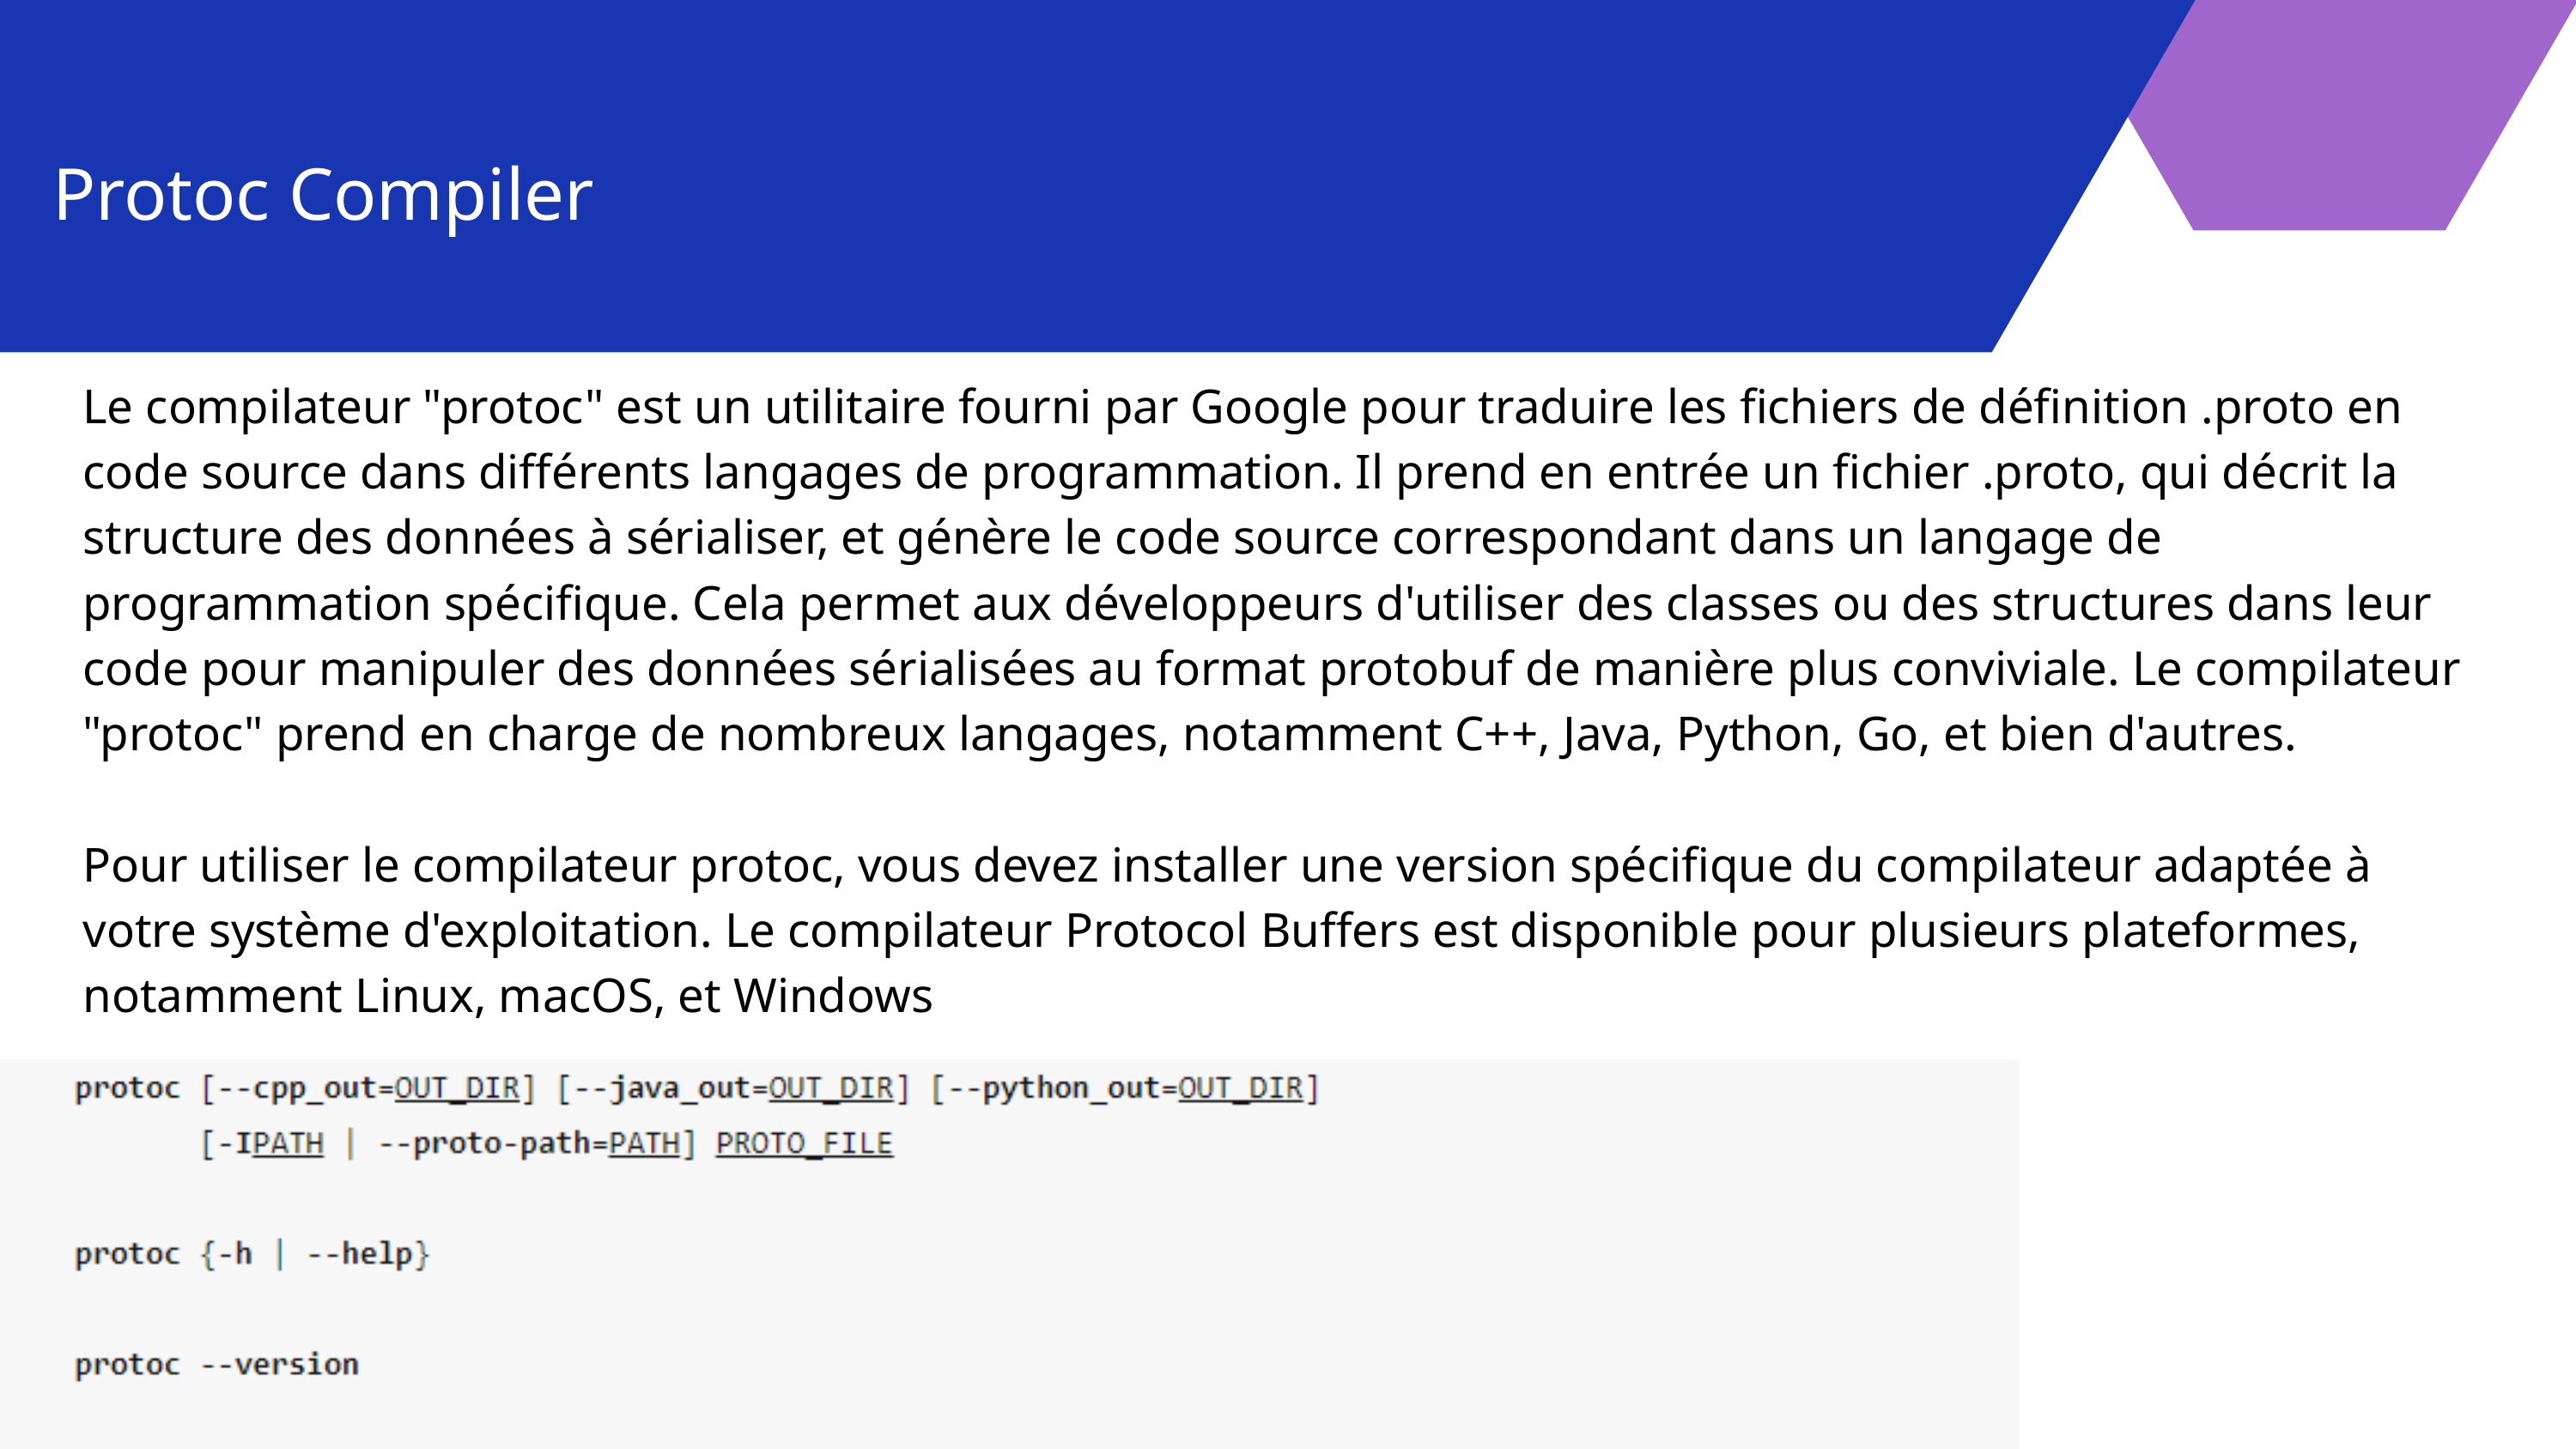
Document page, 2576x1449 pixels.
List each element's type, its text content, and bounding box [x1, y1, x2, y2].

text_box Le compilateur "protoc" est un utilitaire fourni par Google pour traduire les fichiers de définition .proto en code source dans différents langages de programmation. Il prend en entrée un fichier .proto, qui décrit la structure des données à sérialiser, et génère le code source correspondant dans un langage de programmation spécifique. Cela permet aux développeurs d'utiliser des classes ou des structures dans leur code pour manipuler des données sérialisées au format protobuf de manière plus conviviale. Le compilateur "protoc" prend en charge de nombreux langages, notamment C++, Java, Python, Go, et bien d'autres. Pour utiliser le compilateur protoc, vous devez installer une version spécifique du compilateur adaptée à votre système d'exploitation. Le compilateur Protocol Buffers est disponible pour plusieurs plateformes, notamment Linux, macOS, et Windows [82, 367, 2494, 1022]
text_box [0, 1059, 2020, 1449]
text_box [0, 0, 2216, 353]
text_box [2222, 0, 2576, 231]
